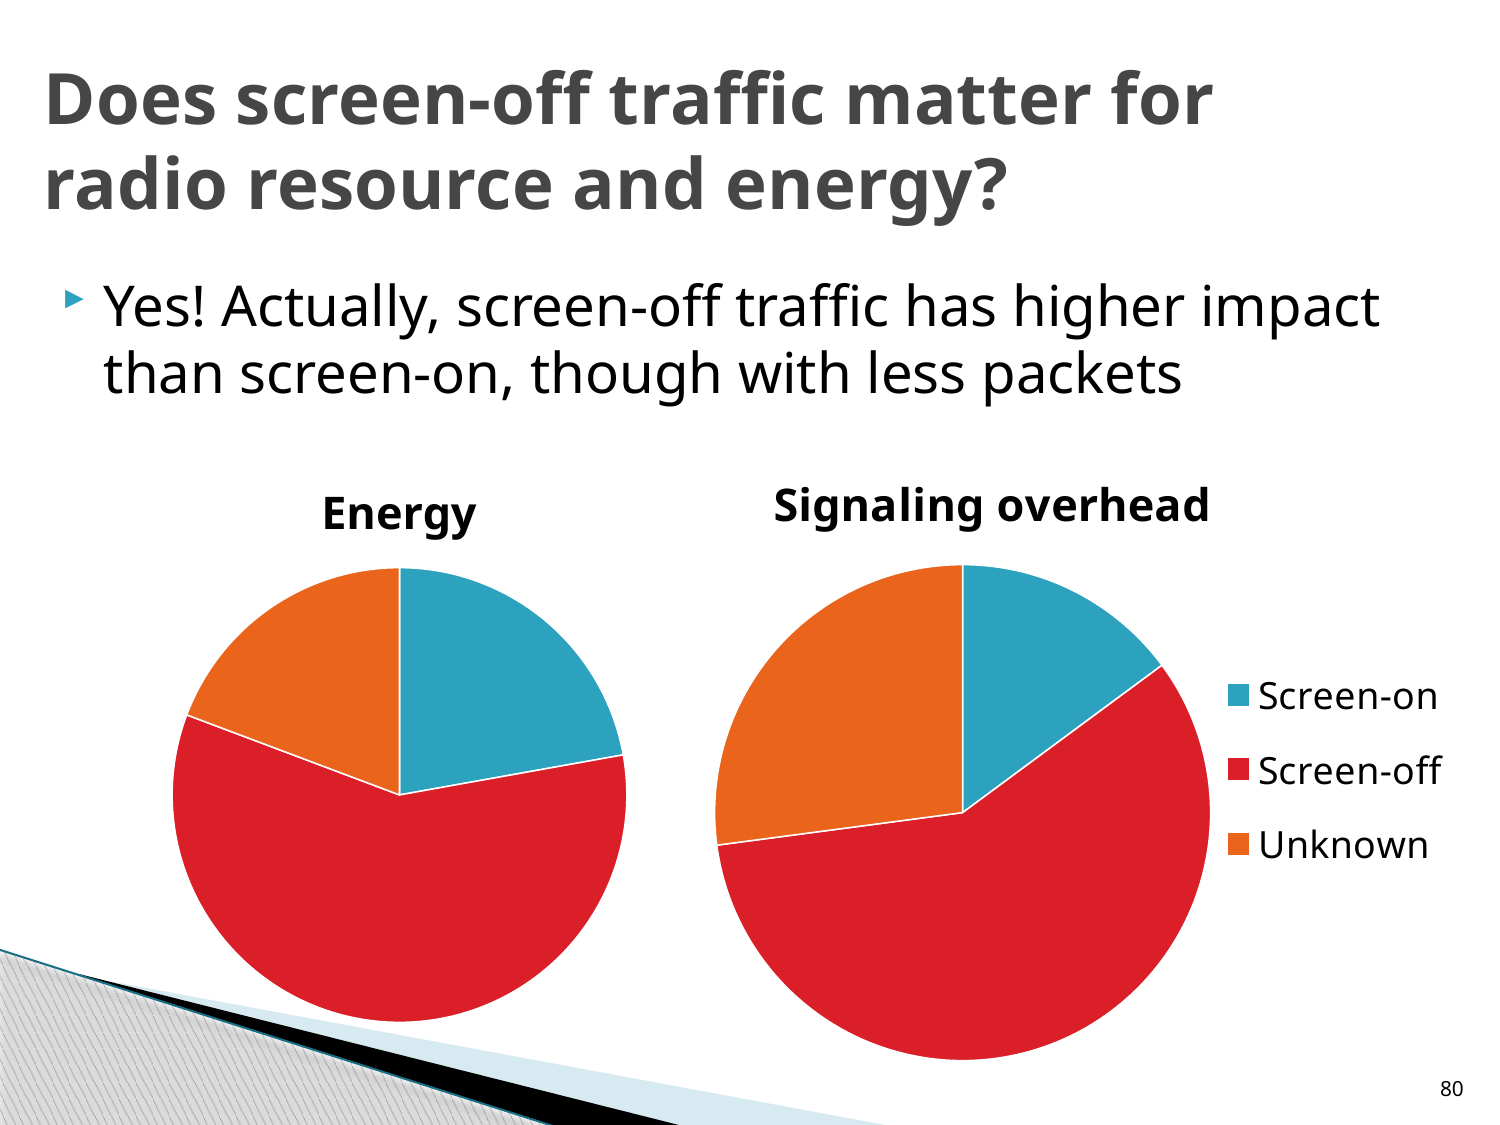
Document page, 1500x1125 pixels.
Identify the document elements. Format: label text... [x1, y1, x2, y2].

chart [698, 404, 1479, 1111]
list Yes! Actually, screen-off traffic has higher impact than screen-on, though with less packets [29, 262, 1425, 1005]
table_cell [290, 1044, 542, 1125]
table_cell [0, 953, 29, 964]
chart [122, 447, 676, 1035]
title Does screen-off traffic matter for radio resource and energy? [29, 45, 1461, 233]
